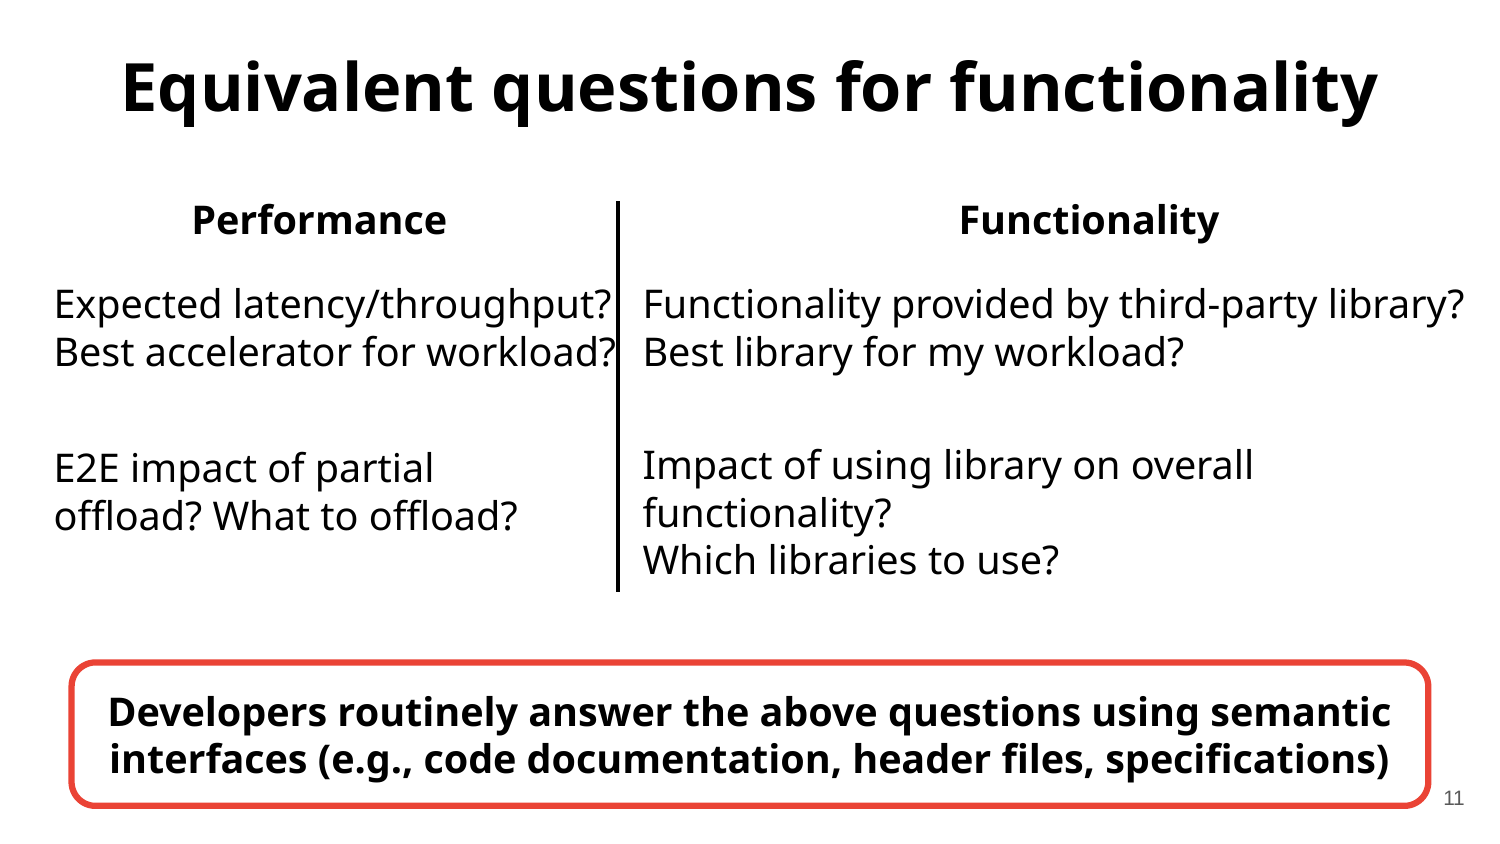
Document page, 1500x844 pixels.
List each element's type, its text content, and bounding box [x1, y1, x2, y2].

text_box Functionality [943, 179, 1238, 258]
text_box Performance [176, 179, 471, 258]
title Equivalent questions for functionality [51, 30, 1449, 125]
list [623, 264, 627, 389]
list Impact of using library on overall functionality? Which libraries to use? [627, 425, 1497, 569]
text_box Developers routinely answer the above questions using semantic interfaces (e.g., code documentation, header files, specifications) [71, 662, 1429, 806]
slide_number 11 [1389, 764, 1480, 830]
list Expected latency/throughput? Best accelerator for workload? [38, 264, 613, 389]
list E2E impact of partial offload? What to offload? [38, 428, 609, 641]
list Functionality provided by third-party library? Best library for my workload? [627, 264, 1500, 389]
